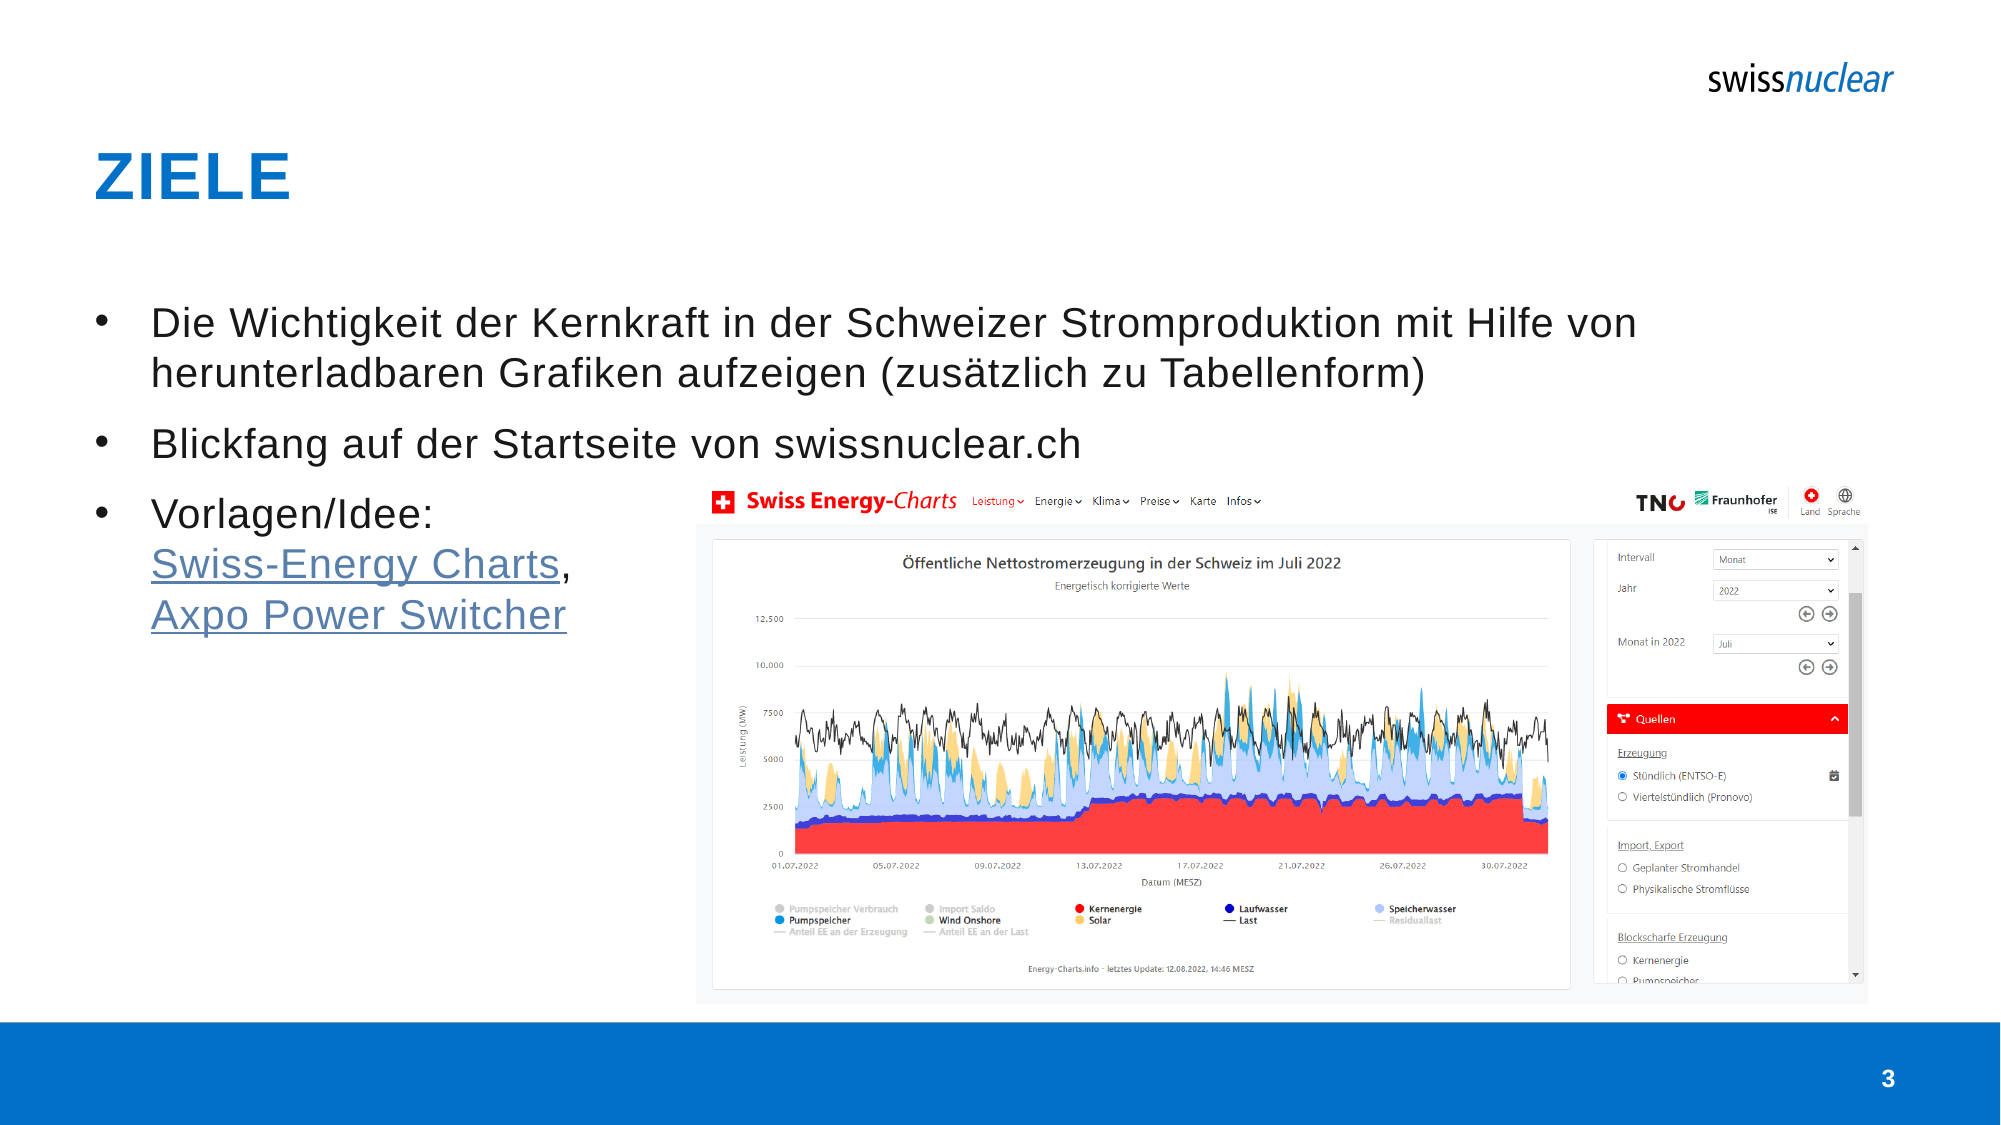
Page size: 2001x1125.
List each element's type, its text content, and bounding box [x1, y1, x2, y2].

list Die Wichtigkeit der Kernkraft in der Schweizer Stromproduktion mit Hilfe von herunterladbaren Grafiken aufzeigen (zusätzlich zu Tabellenform) Blickfang auf der Startseite von swissnuclear.ch Vorlagen/Idee: Swiss-Energy Charts, Axpo Power Switcher [94, 295, 1920, 975]
picture [696, 482, 1868, 1004]
title Ziele [94, 141, 1896, 273]
picture [1709, 62, 1894, 92]
slide_number 3 [1841, 1032, 1896, 1092]
